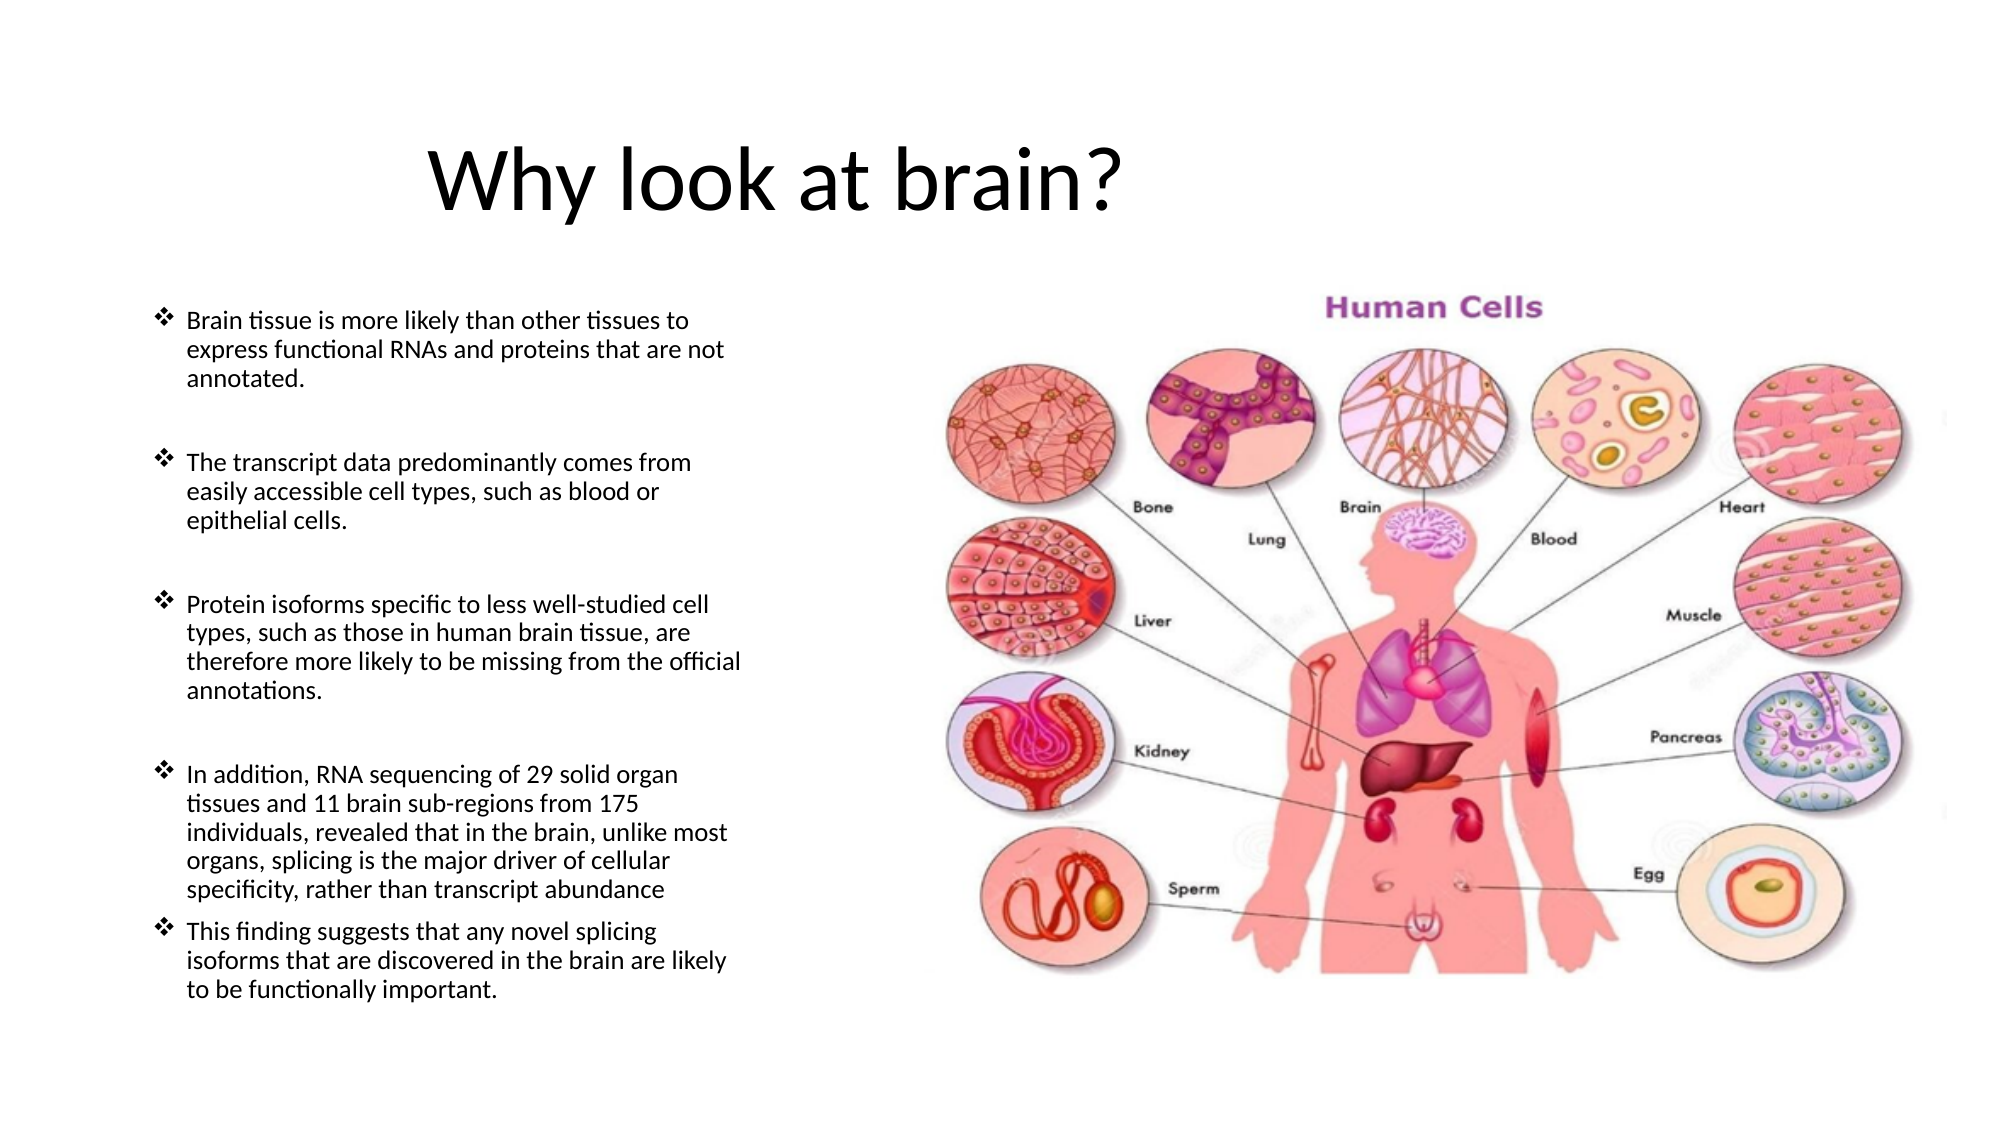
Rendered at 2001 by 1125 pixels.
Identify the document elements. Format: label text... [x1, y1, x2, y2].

text_box Why look at brain? [412, 111, 1814, 237]
list Brain tissue is more likely than other tissues to express functional RNAs and proteins that are not annotated. The transcript data predominantly comes from easily accessible cell types, such as blood or epithelial cells. Protein isoforms specific to less well-studied cell types, such as those in human brain tissue, are therefore more likely to be missing from the official annotations. In addition, RNA sequencing of 29 solid organ tissues and 11 brain sub-regions from 175 individuals, revealed that in the brain, unlike most organs, splicing is the major driver of cellular specificity, rather than transcript abundance This finding suggests that any novel splicing isoforms that are discovered in the brain are likely to be functionally important. [137, 299, 761, 1014]
picture [924, 277, 1947, 979]
title [137, 59, 1863, 278]
